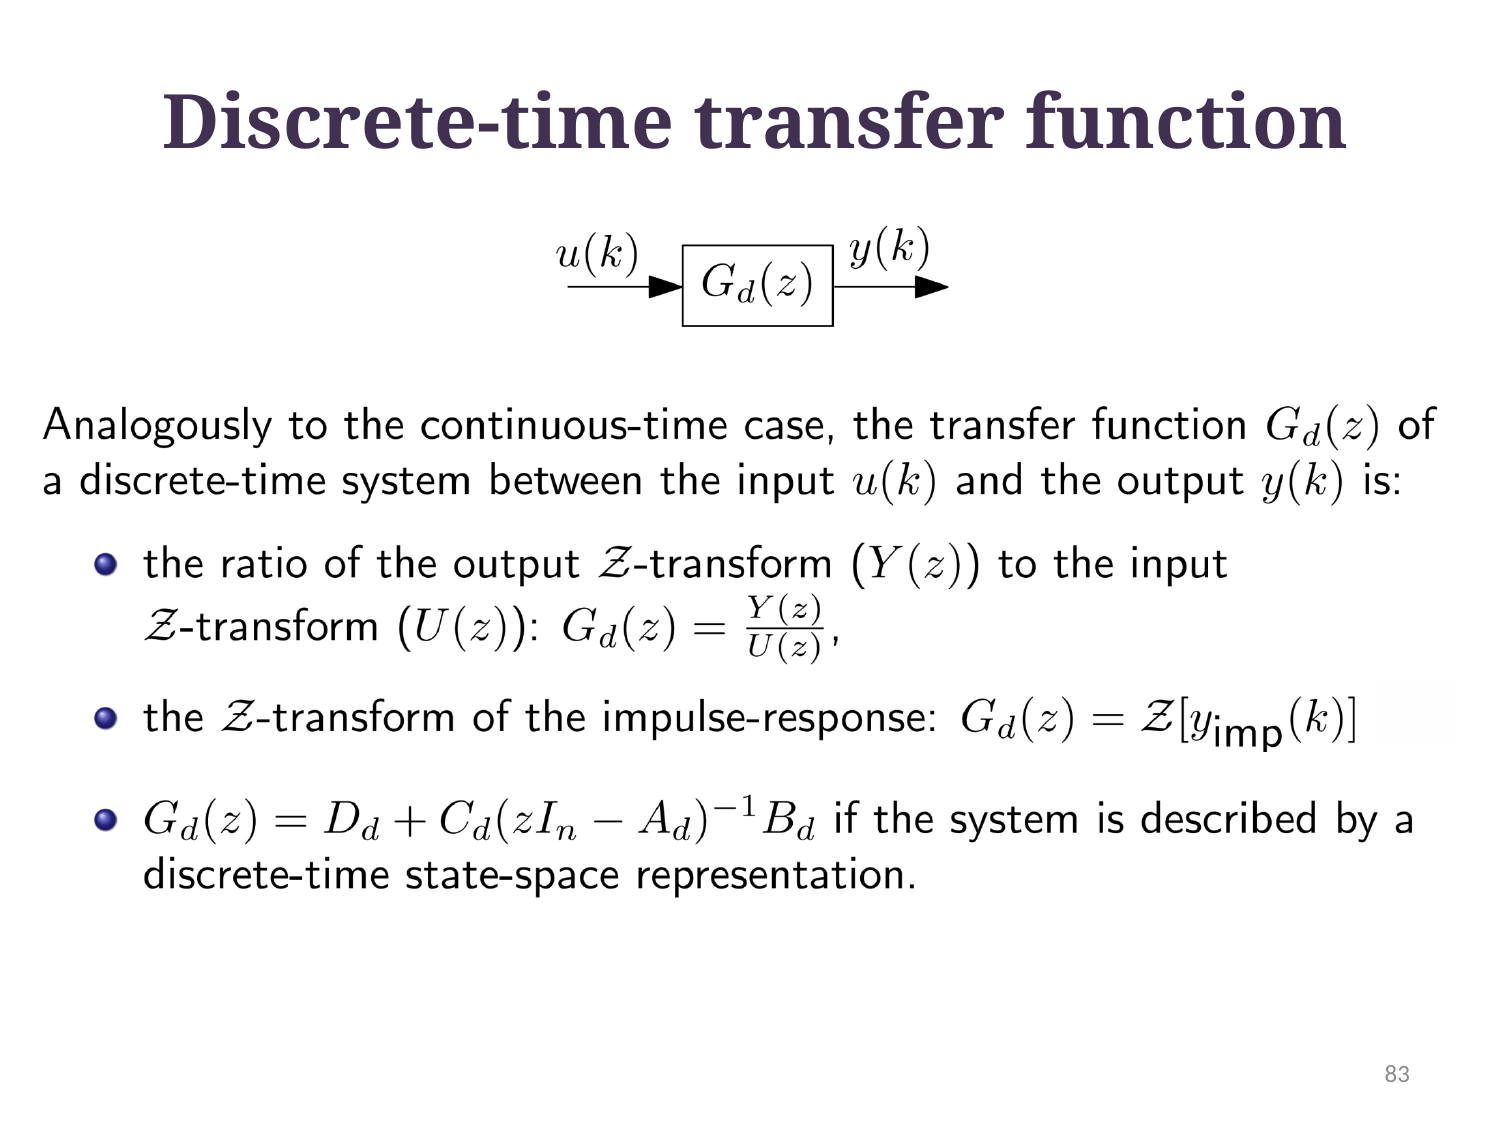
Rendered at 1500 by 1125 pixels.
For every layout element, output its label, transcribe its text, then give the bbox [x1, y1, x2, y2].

slide_number 83 [1074, 1042, 1425, 1103]
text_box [29, 207, 1476, 919]
text_box Discrete-time transfer function [41, 66, 1471, 172]
